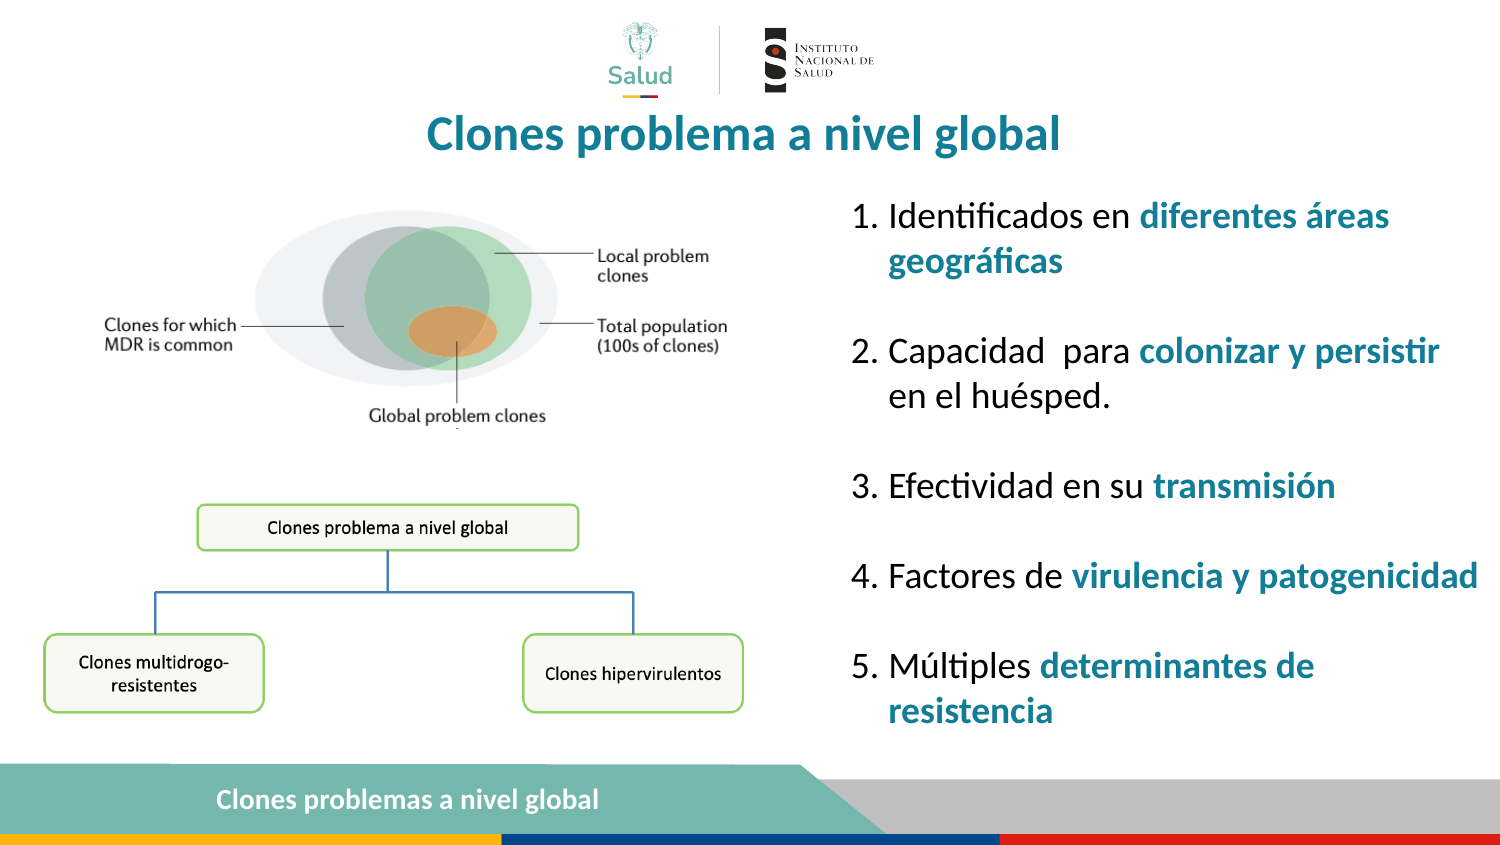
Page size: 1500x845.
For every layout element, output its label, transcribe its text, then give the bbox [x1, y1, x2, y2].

text_box Identificados en diferentes áreas geográficas Capacidad para colonizar y persistir en el huésped. Efectividad en su transmisión Factores de virulencia y patogenicidad Múltiples determinantes de resistencia [836, 183, 1500, 739]
picture [23, 475, 751, 721]
picture [99, 194, 765, 430]
picture [0, 834, 1500, 845]
text_box Clones problemas a nivel global [23, 772, 799, 823]
picture [608, 22, 874, 93]
text_box Clones problema a nivel global [106, 93, 1394, 168]
